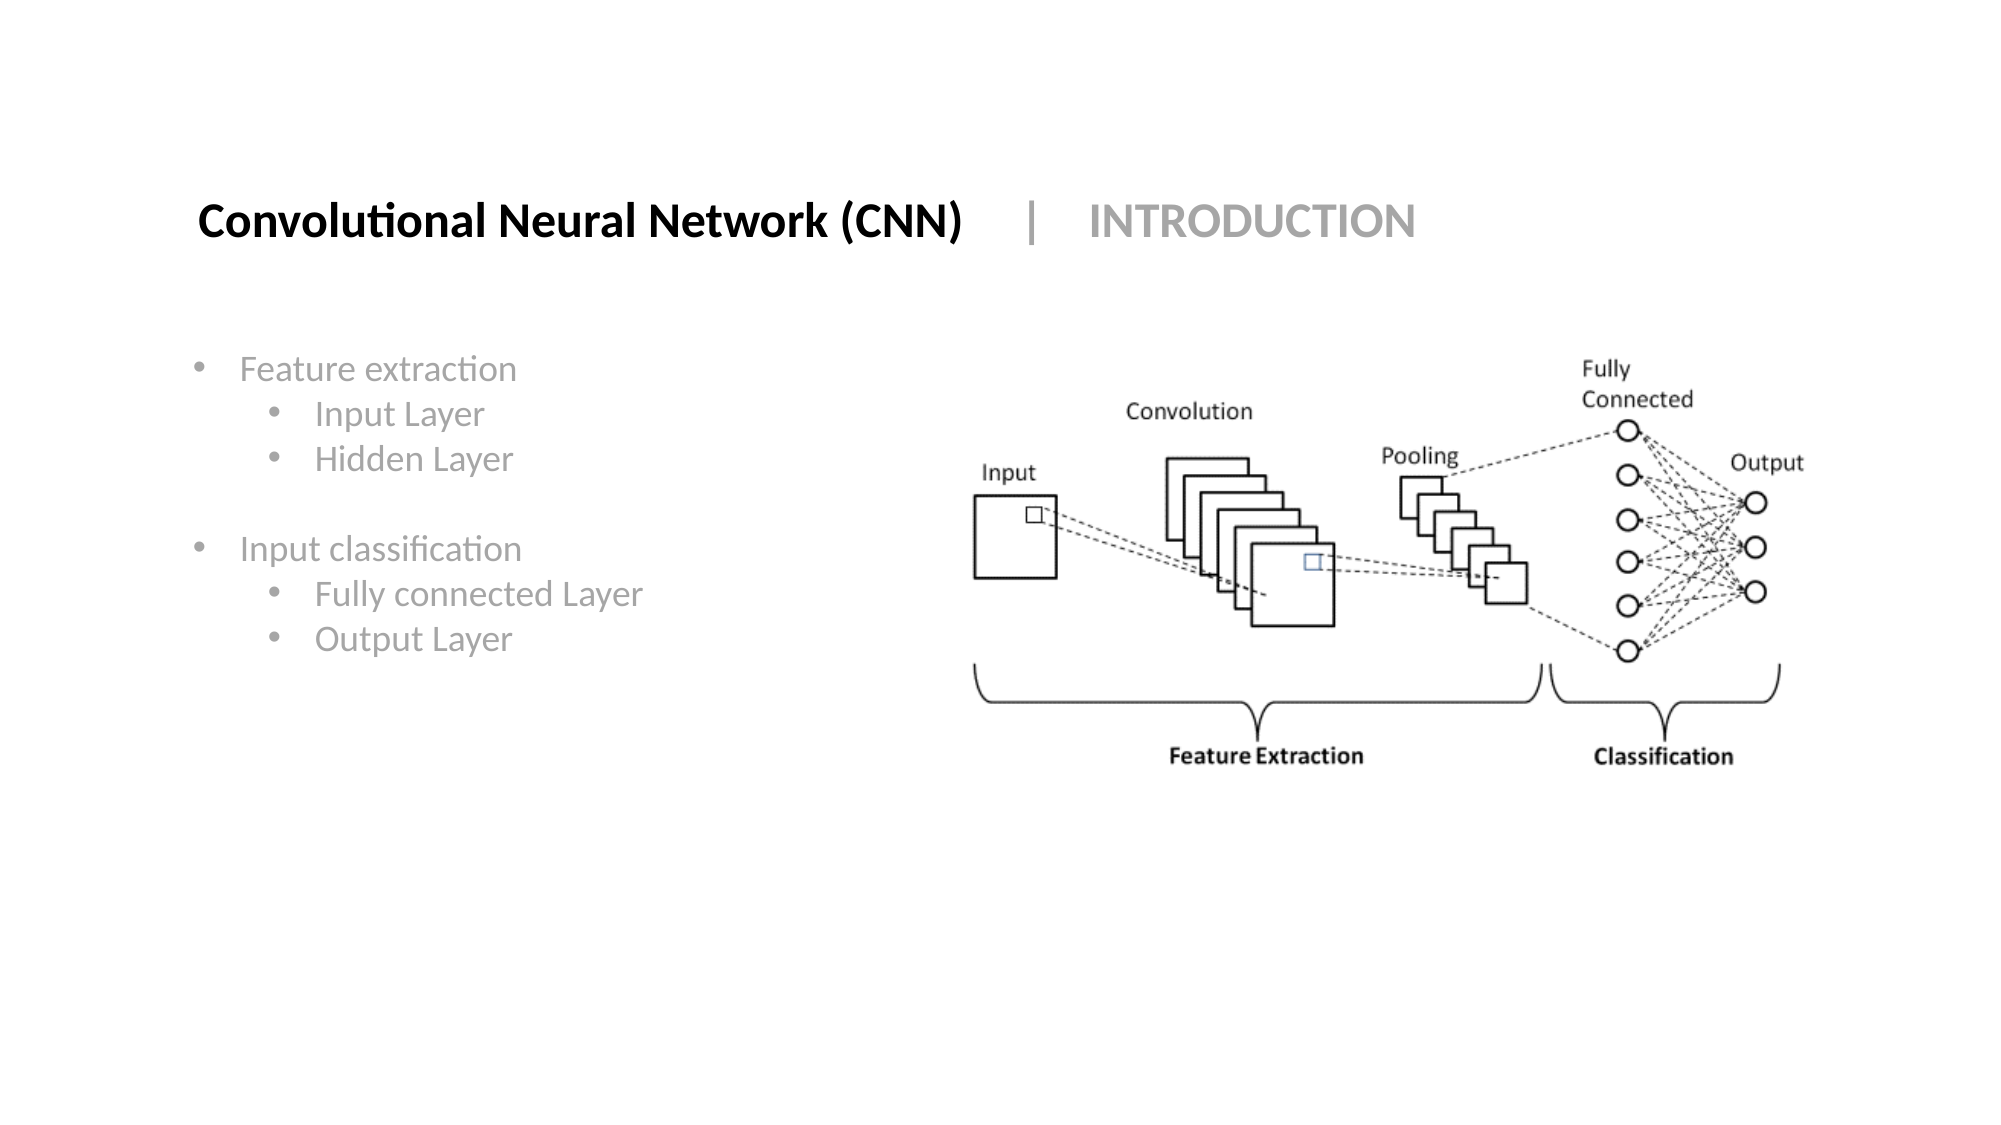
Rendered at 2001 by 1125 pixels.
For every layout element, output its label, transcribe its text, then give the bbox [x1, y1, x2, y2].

picture [935, 343, 1822, 782]
text_box Convolutional Neural Network (CNN) | INTRODUCTION [183, 179, 1432, 255]
text_box Feature extraction Input Layer Hidden Layer Input classification Fully connected Layer Output Layer [178, 336, 817, 666]
